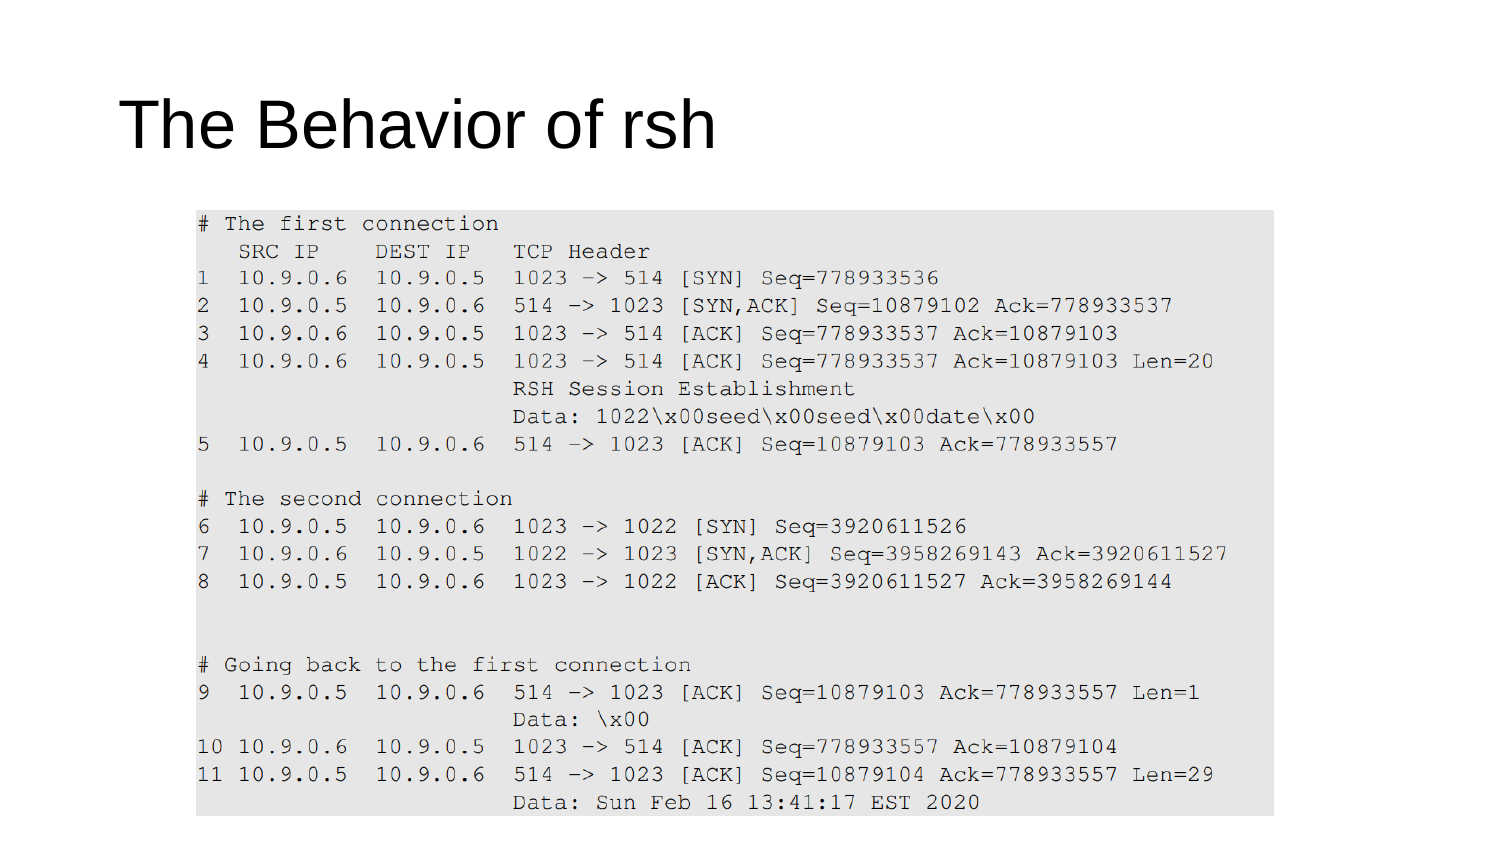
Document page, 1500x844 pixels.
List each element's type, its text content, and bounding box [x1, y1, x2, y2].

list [196, 207, 1275, 816]
title The Behavior of rsh [103, 44, 1397, 208]
